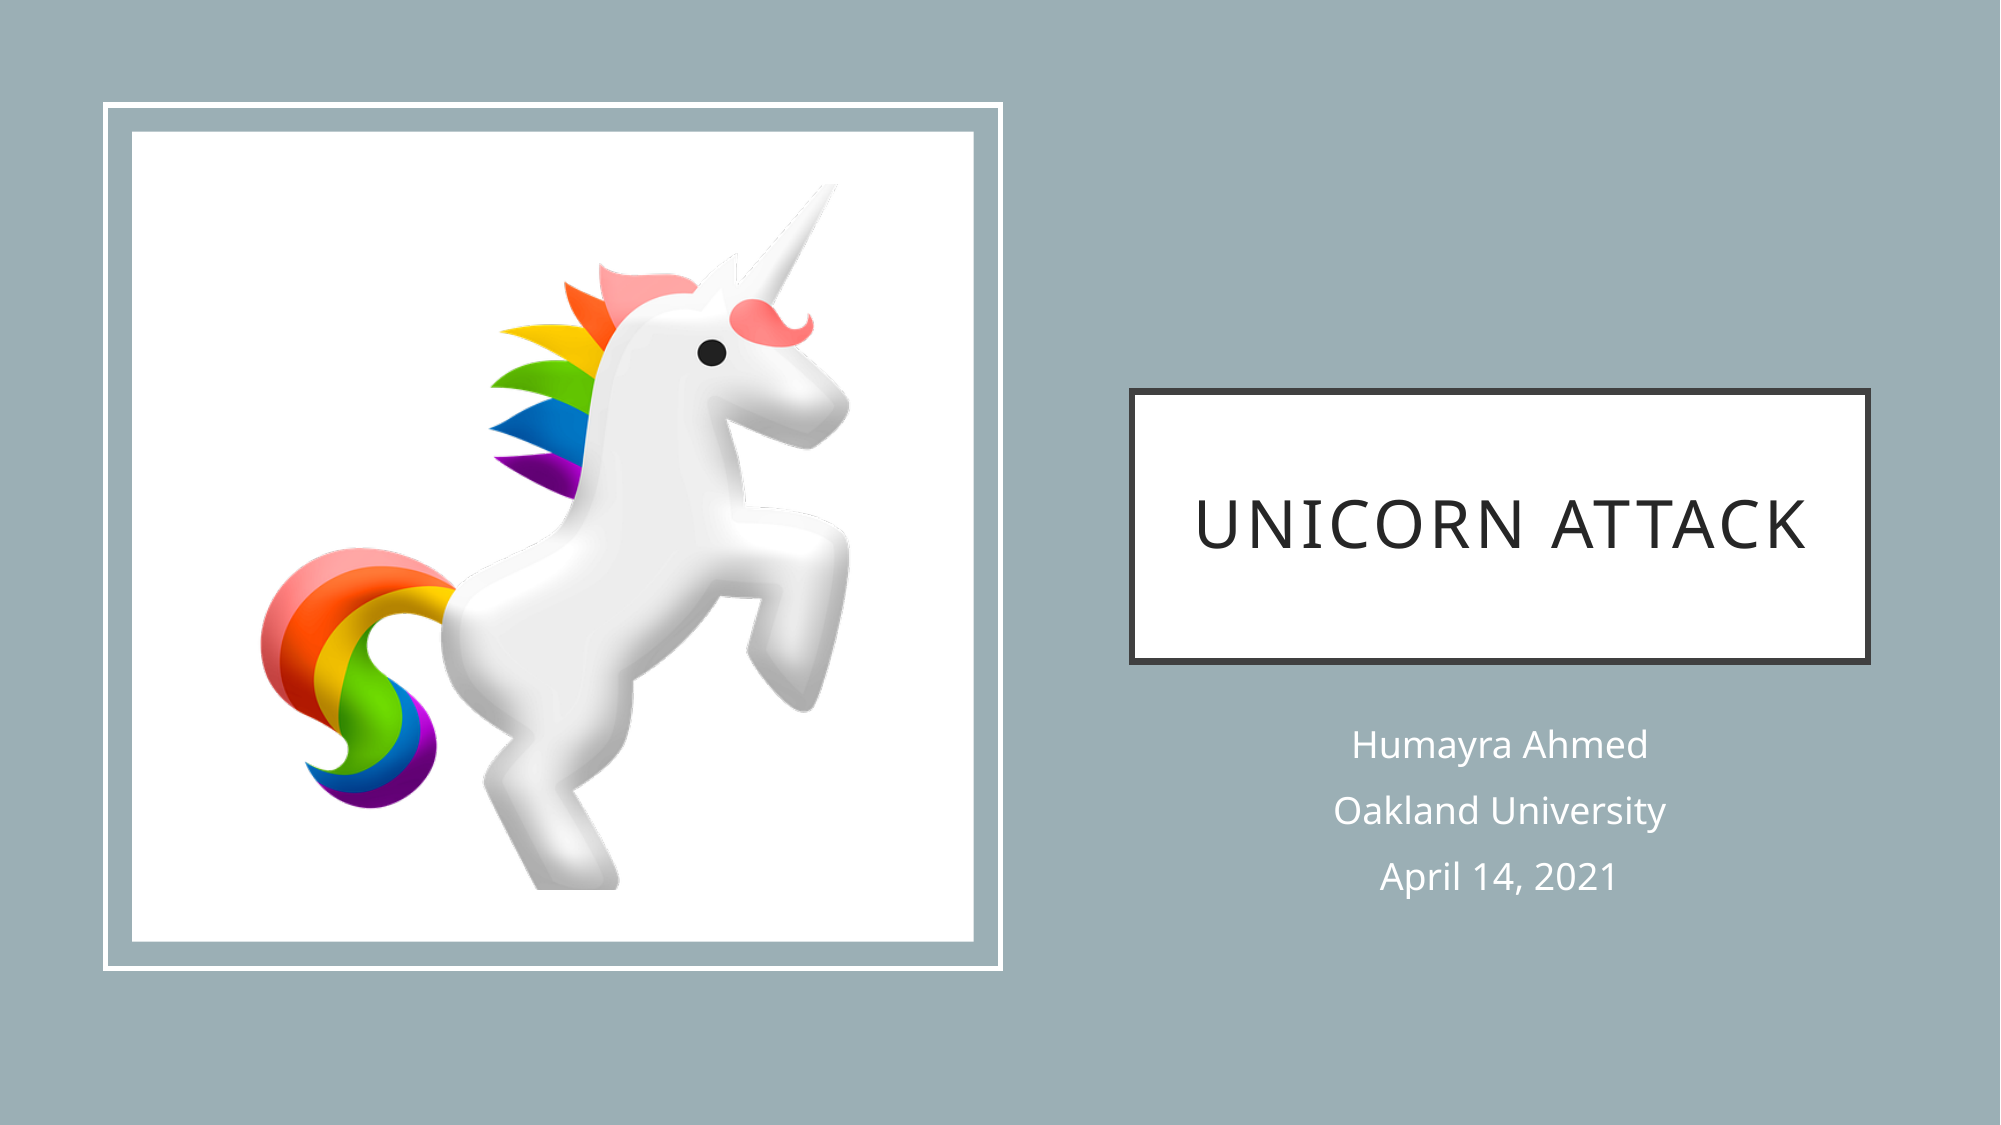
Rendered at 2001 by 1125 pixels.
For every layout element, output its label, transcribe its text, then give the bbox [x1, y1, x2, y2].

text_box [131, 131, 975, 943]
picture [184, 184, 922, 890]
text_box [104, 104, 1001, 969]
subtitle Humayra Ahmed Oakland University April 14, 2021 [1188, 713, 1812, 918]
title UNICORN ATTACK [1129, 388, 1871, 665]
